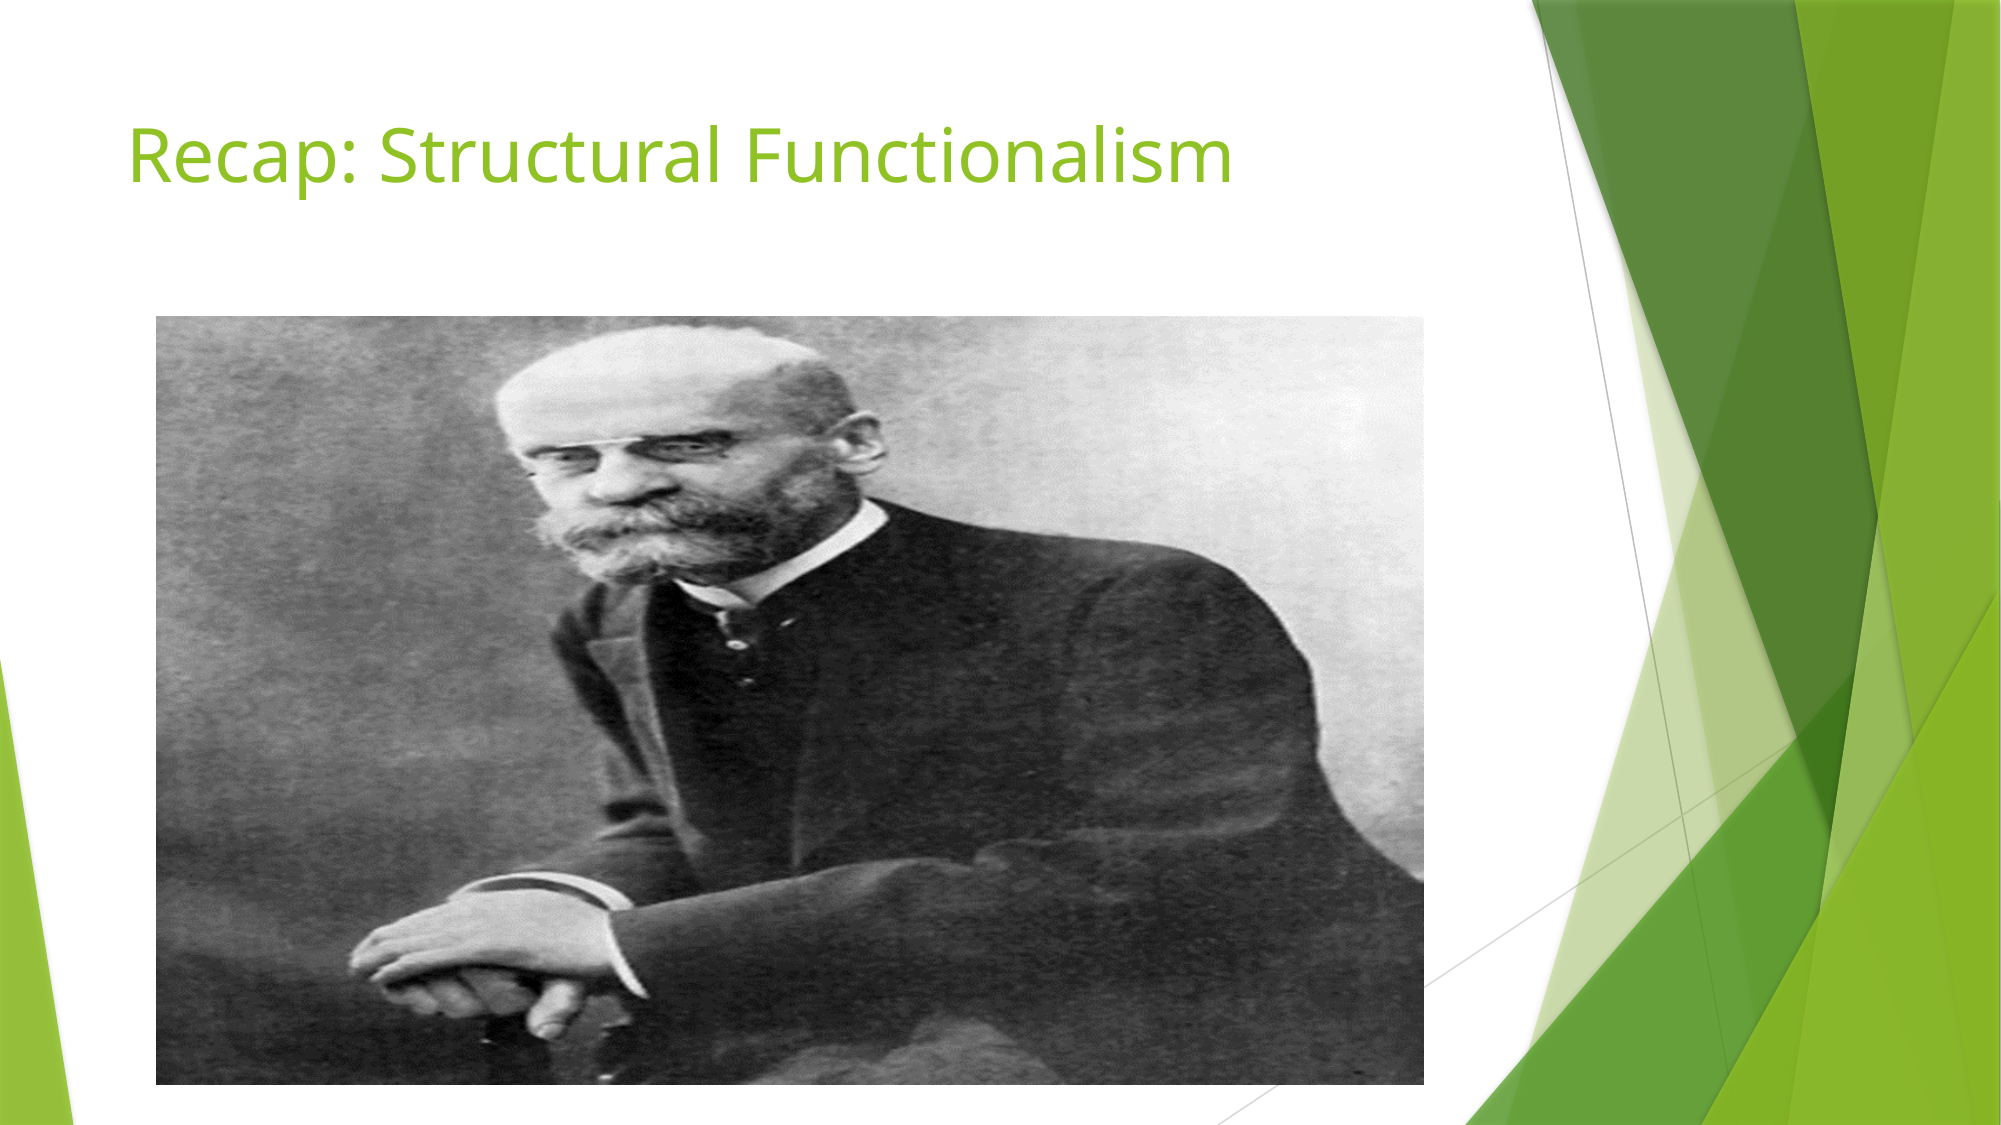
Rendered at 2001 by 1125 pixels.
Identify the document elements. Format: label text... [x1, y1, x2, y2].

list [155, 316, 1425, 1086]
title Recap: Structural Functionalism [111, 99, 1522, 317]
